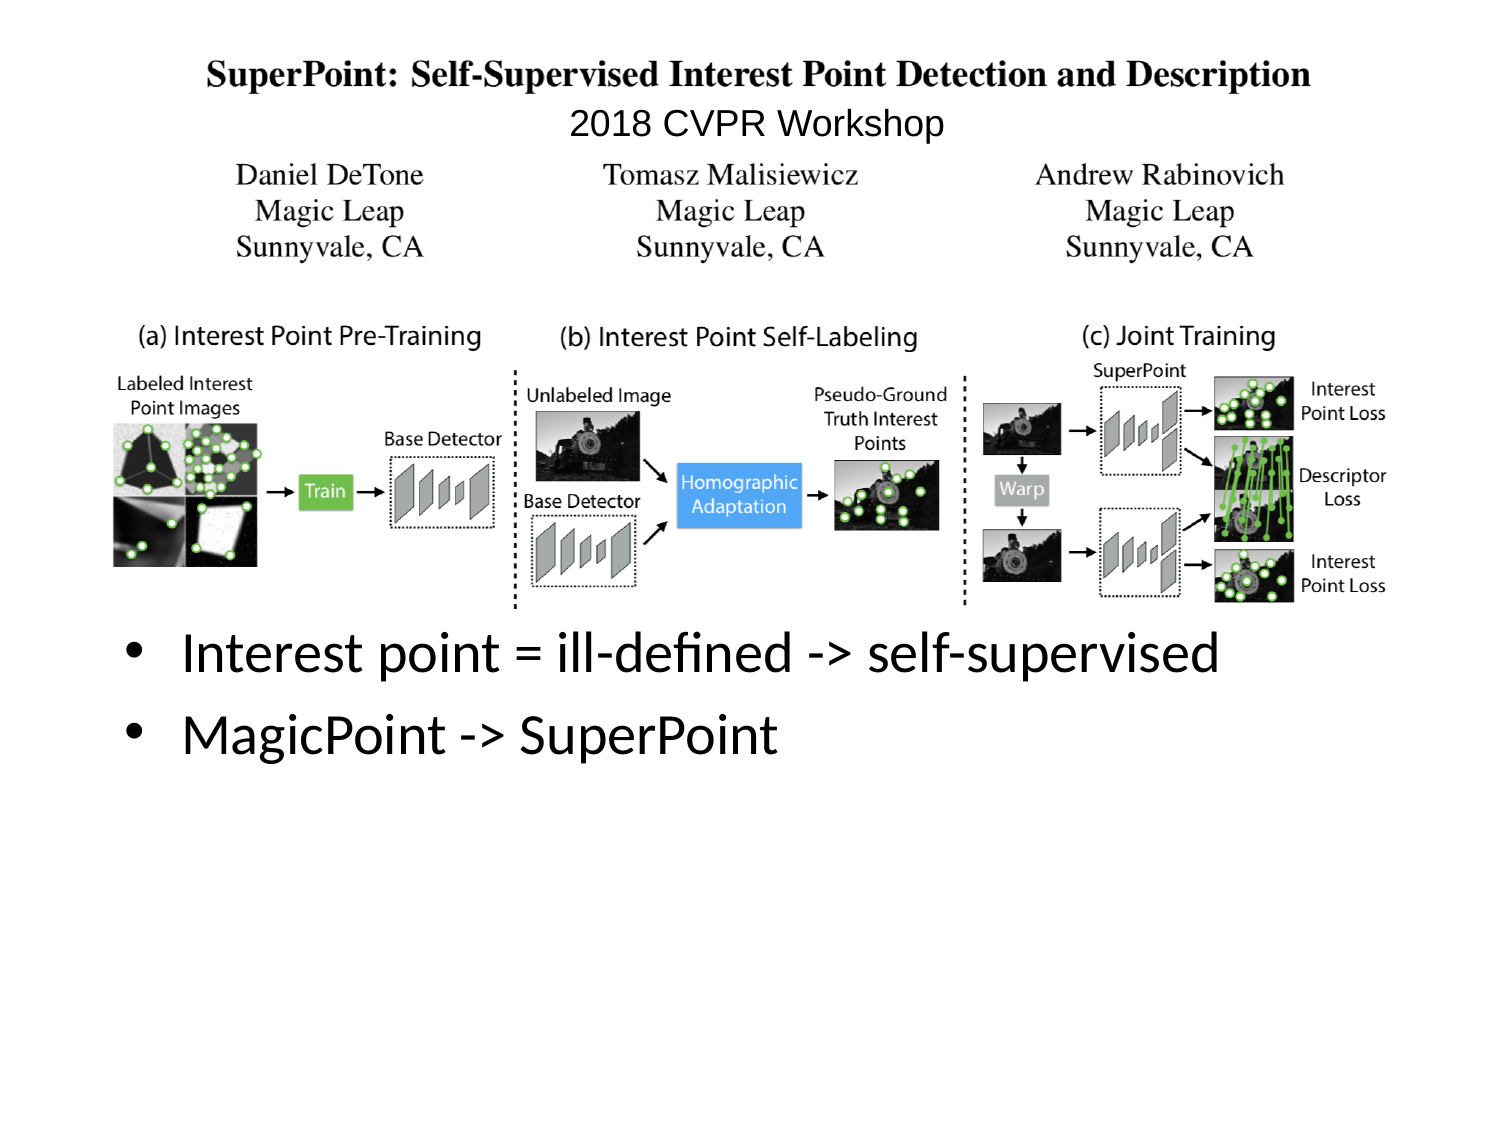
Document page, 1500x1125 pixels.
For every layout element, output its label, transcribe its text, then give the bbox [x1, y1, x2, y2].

picture [158, 37, 1342, 270]
picture [87, 304, 1413, 611]
list Interest point = ill-defined -> self-supervised MagicPoint -> SuperPoint [109, 619, 1391, 1100]
